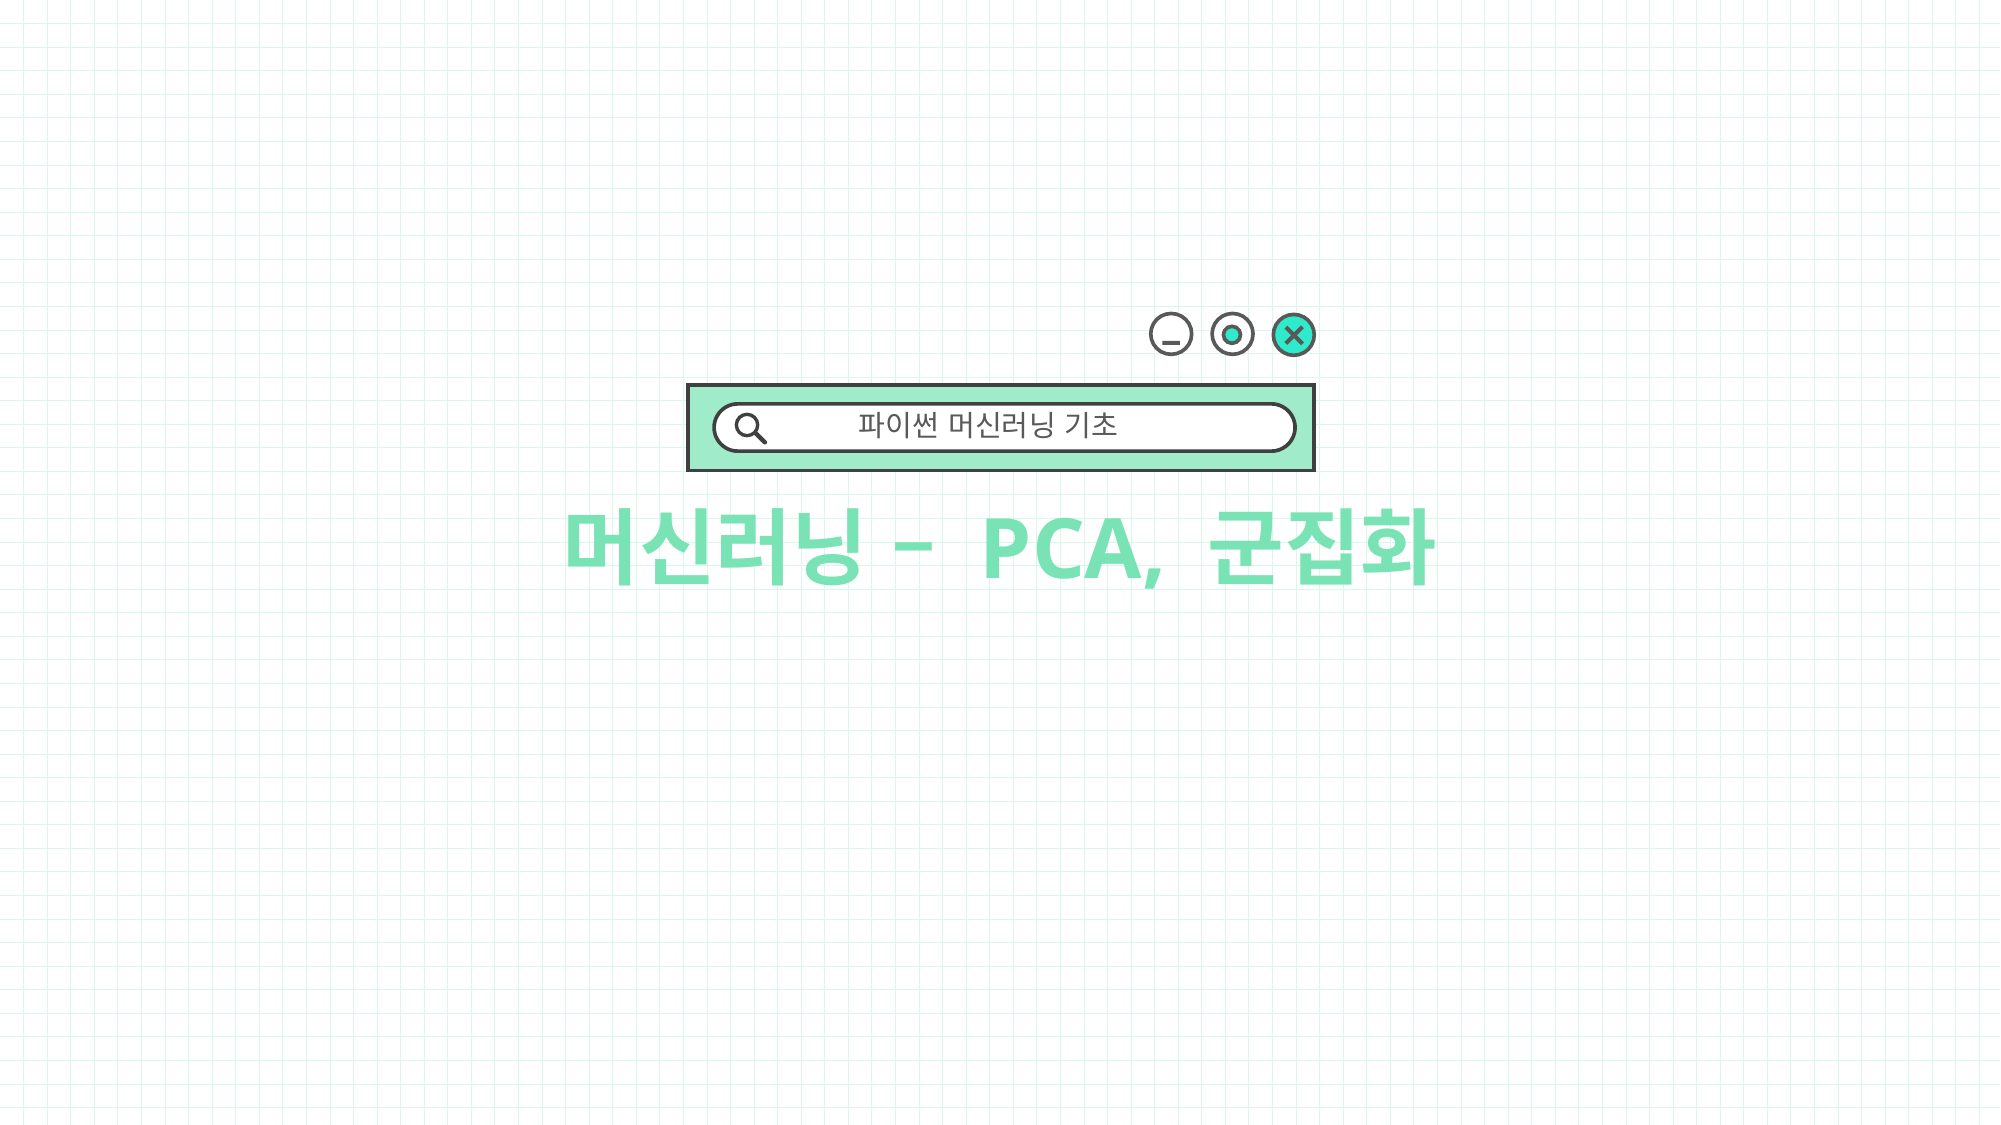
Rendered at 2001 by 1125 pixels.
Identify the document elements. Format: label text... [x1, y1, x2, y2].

text_box 머신러닝 – PCA, 군집화 [500, 487, 1500, 603]
text_box [733, 411, 769, 446]
text_box [687, 384, 1315, 471]
text_box 파이썬 머신러닝 기초 [713, 402, 1297, 453]
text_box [1150, 313, 1315, 356]
